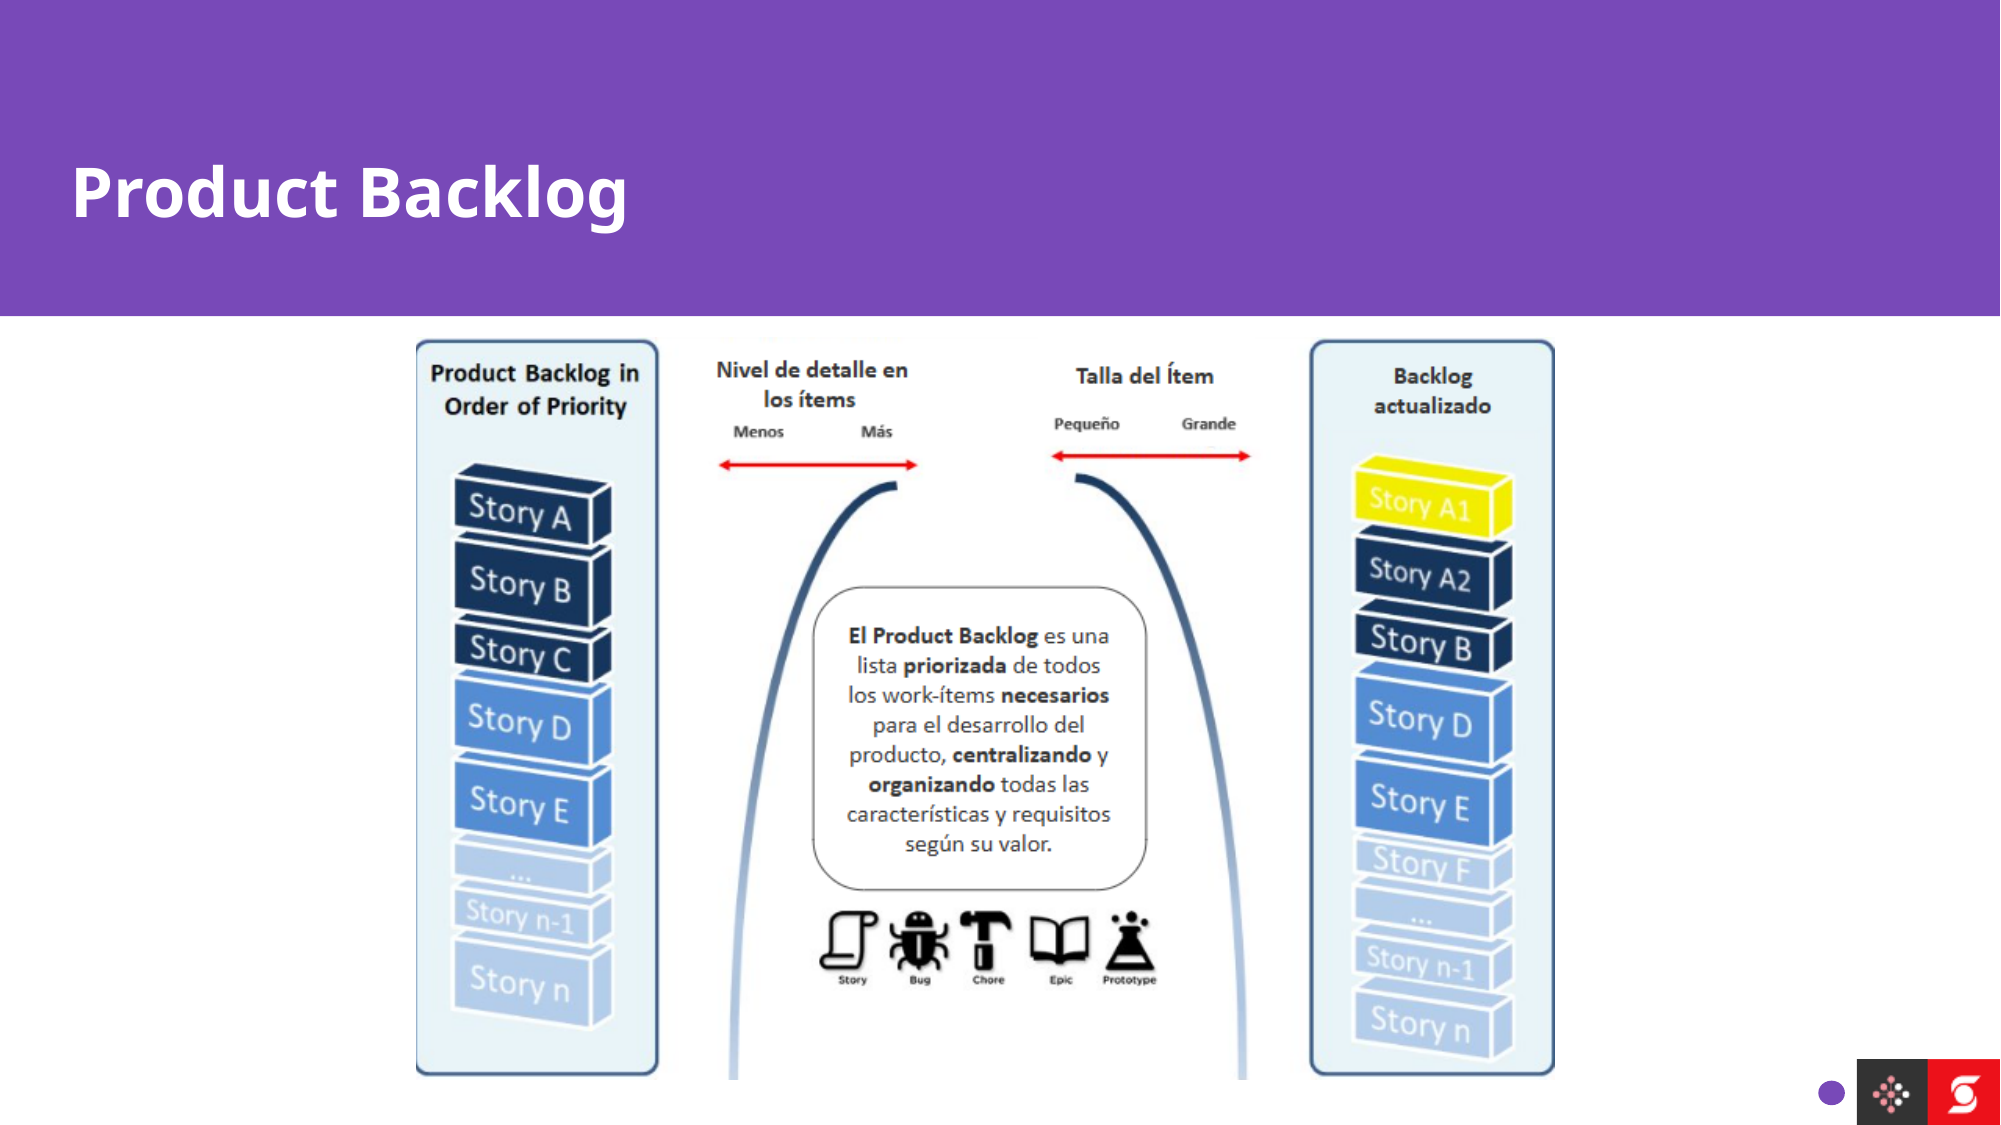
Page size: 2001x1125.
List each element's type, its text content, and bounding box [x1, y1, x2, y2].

text_box [0, 0, 2000, 317]
text_box Product Backlog [70, 158, 1796, 233]
picture [416, 337, 1555, 1080]
text_box [1817, 1079, 1846, 1107]
picture [1856, 1059, 2000, 1125]
